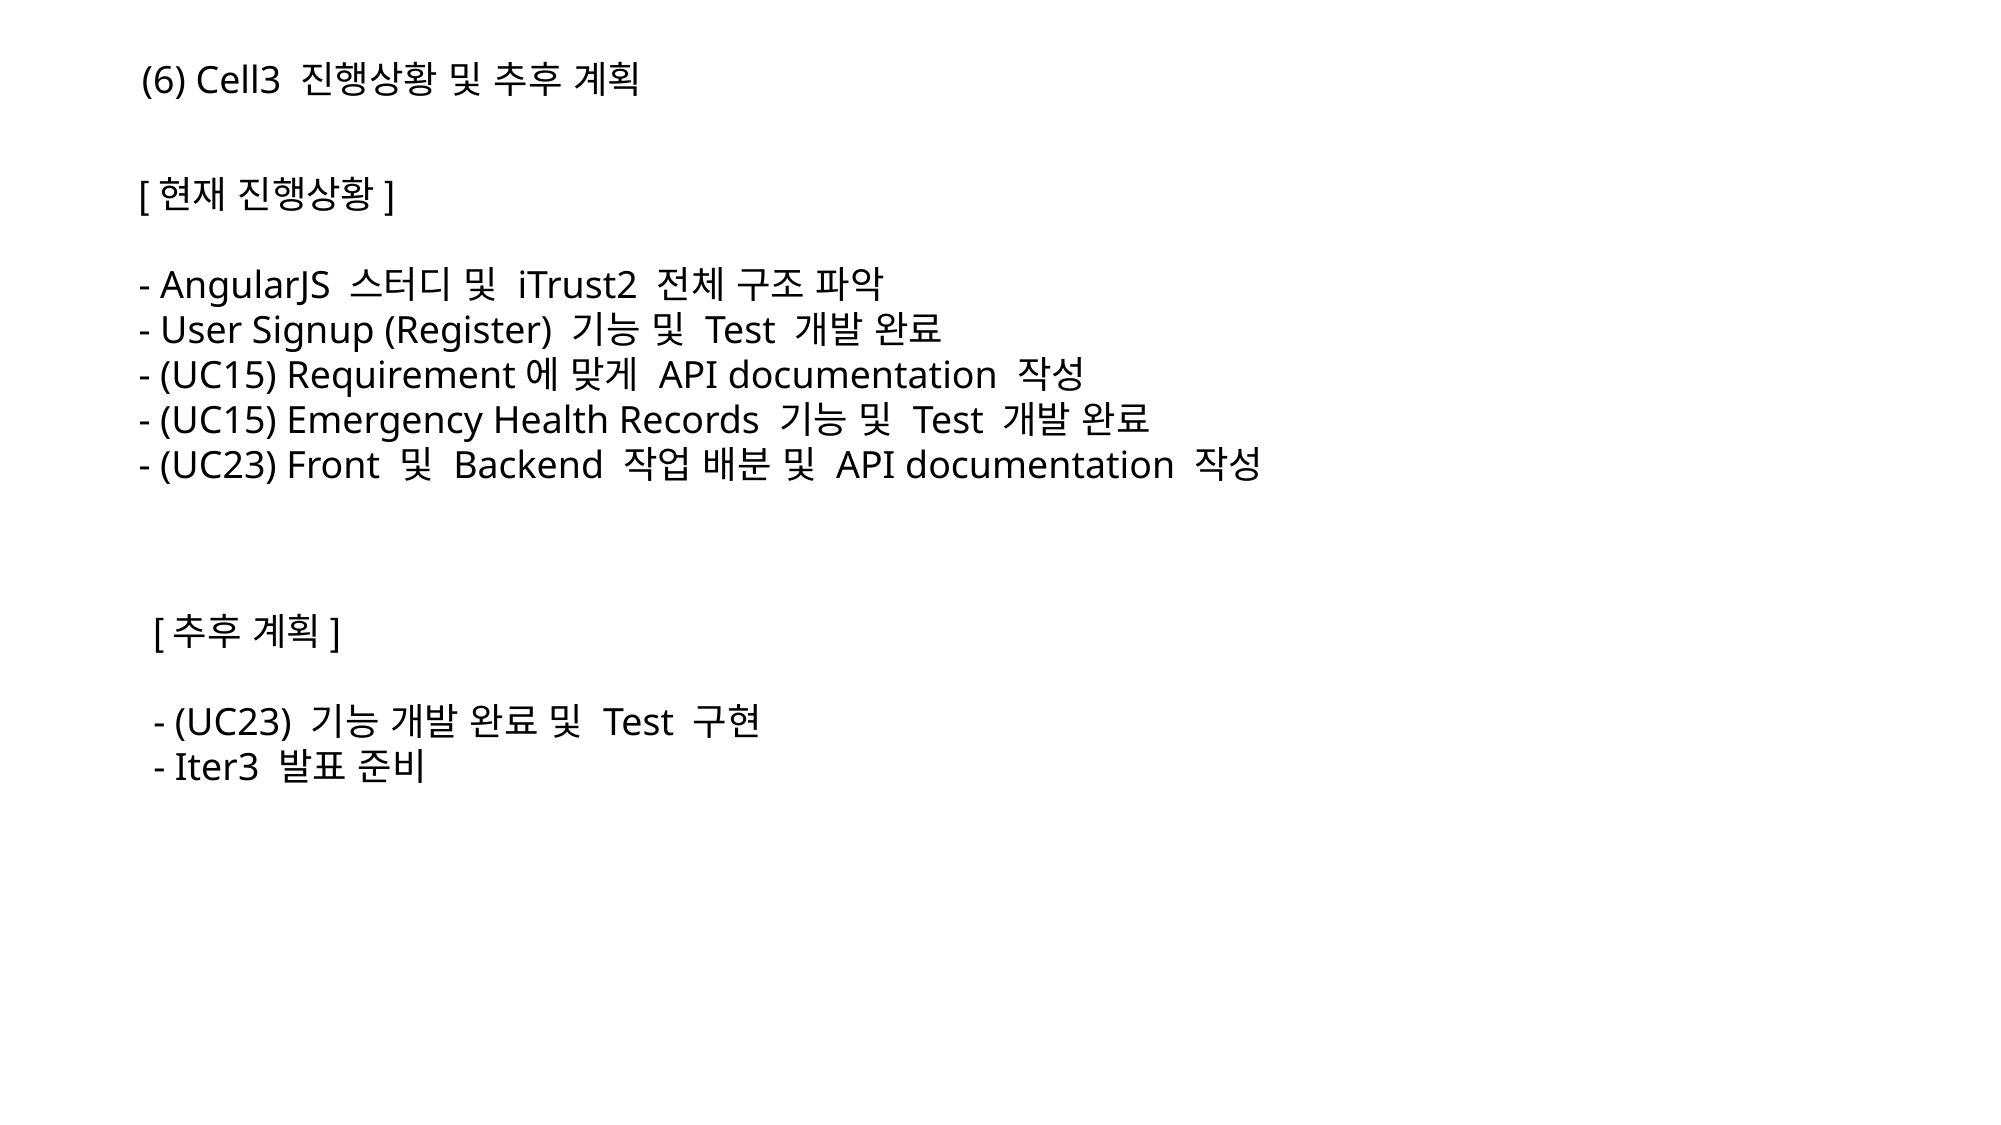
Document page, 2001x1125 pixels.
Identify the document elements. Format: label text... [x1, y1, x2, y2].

text_box (6) Cell3 진행상황 및 추후 계획 [127, 48, 863, 109]
text_box [현재 진행상황] - AngularJS 스터디 및 iTrust2 전체 구조 파악 - User Signup (Register) 기능 및 Test 개발 완료 - (UC15) Requirement에 맞게 API documentation 작성 - (UC15) Emergency Health Records 기능 및 Test 개발 완료 - (UC23) Front 및 Backend 작업 배분 및 API documentation 작성 [123, 163, 1278, 493]
text_box [추후 계획] - (UC23) 기능 개발 완료 및 Test 구현 - Iter3 발표 준비 [138, 600, 777, 796]
